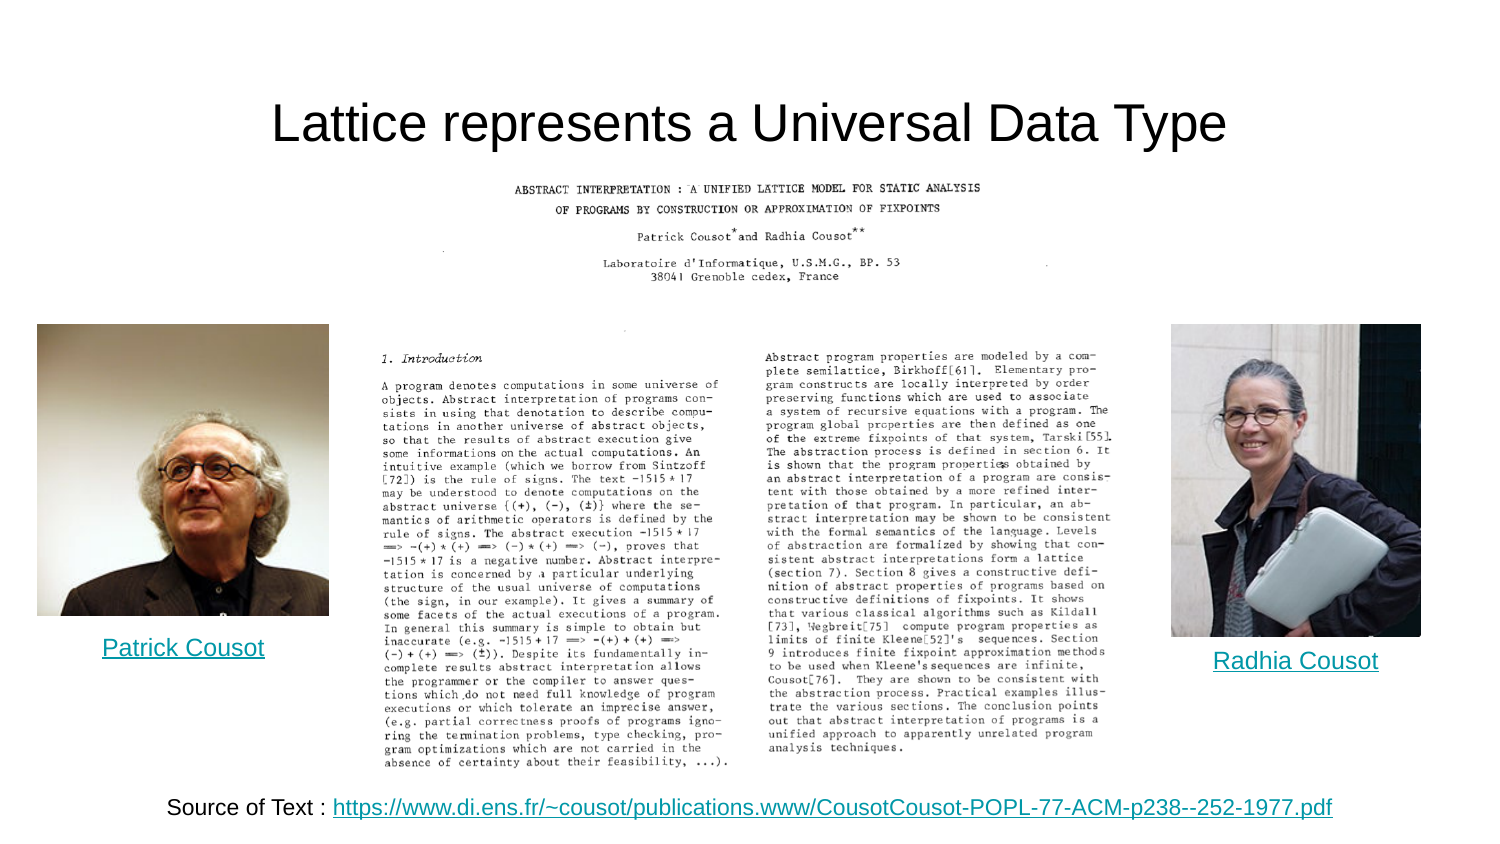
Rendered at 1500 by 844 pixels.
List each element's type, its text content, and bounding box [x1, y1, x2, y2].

title Lattice represents a Universal Data Type [51, 72, 1449, 167]
picture [366, 181, 1134, 771]
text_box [1170, 323, 1421, 683]
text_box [37, 323, 330, 670]
text_box Source of Text : https://www.di.ens.fr/~cousot/publications.www/CousotCousot-POPL-77-ACM-p238--252-1977.pdf [151, 785, 1349, 828]
